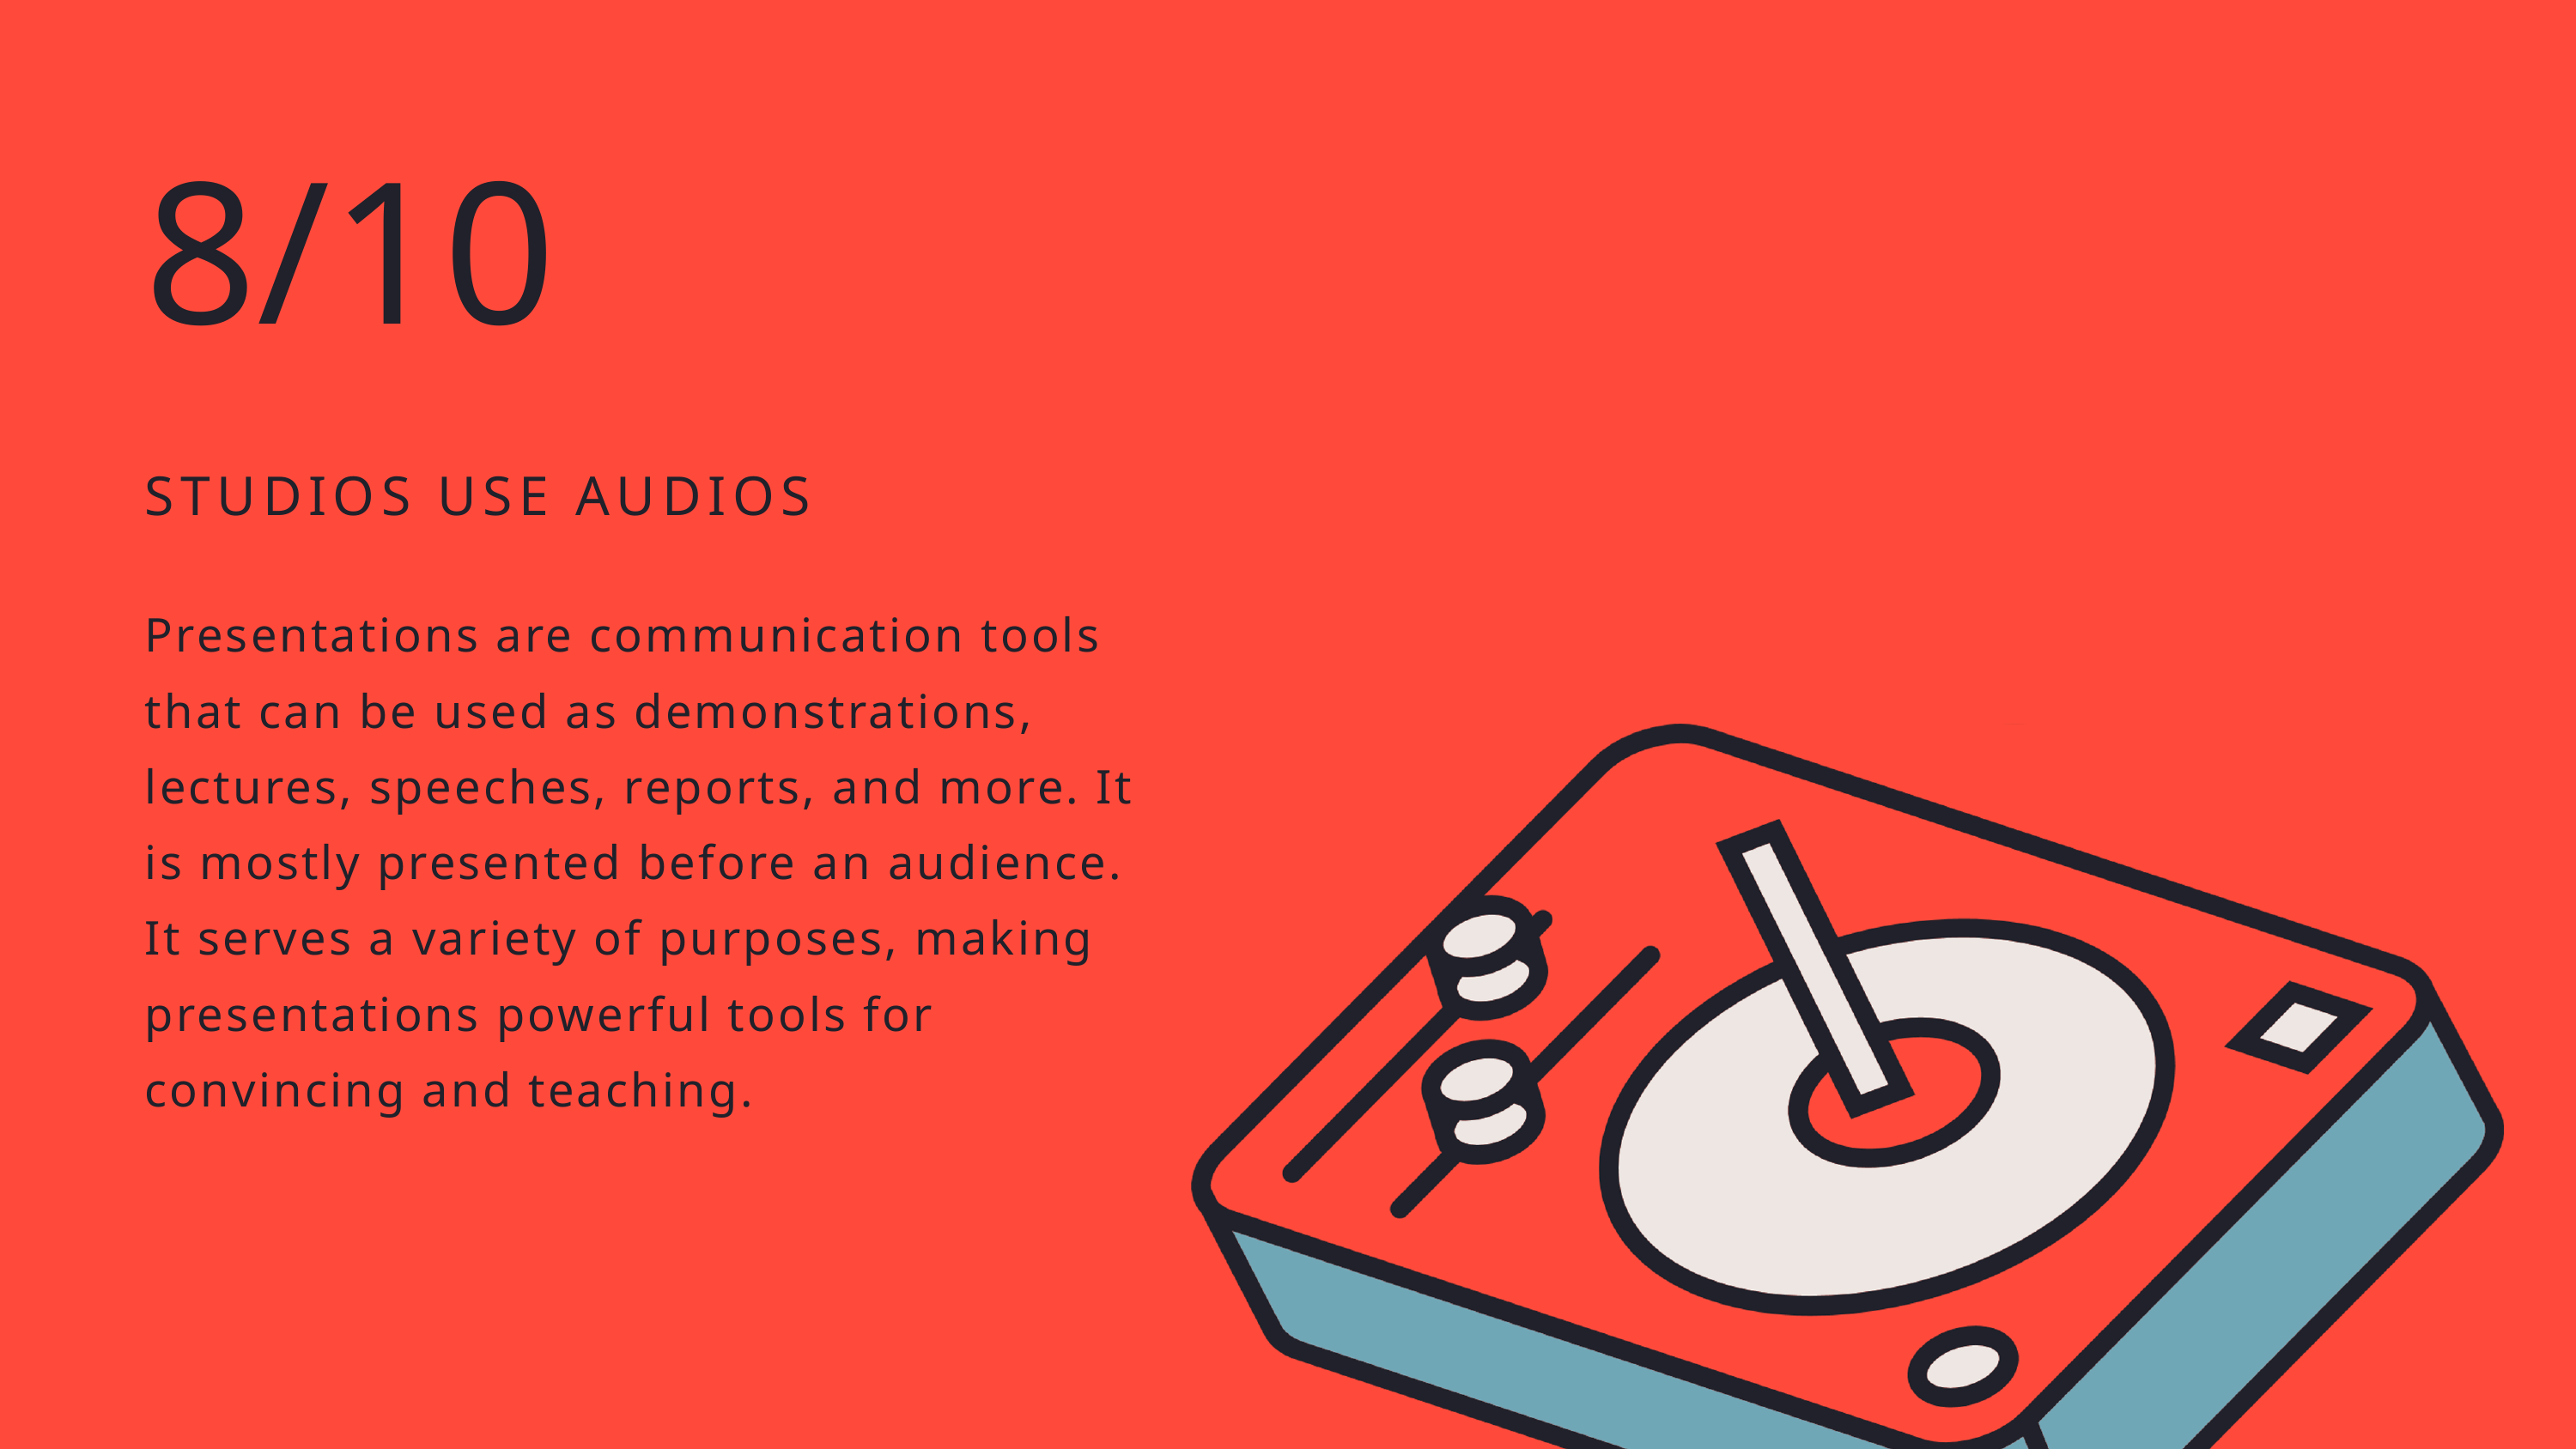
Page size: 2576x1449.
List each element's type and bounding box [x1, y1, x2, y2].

text_box [144, 144, 1191, 1105]
text_box [1190, 724, 2505, 1449]
